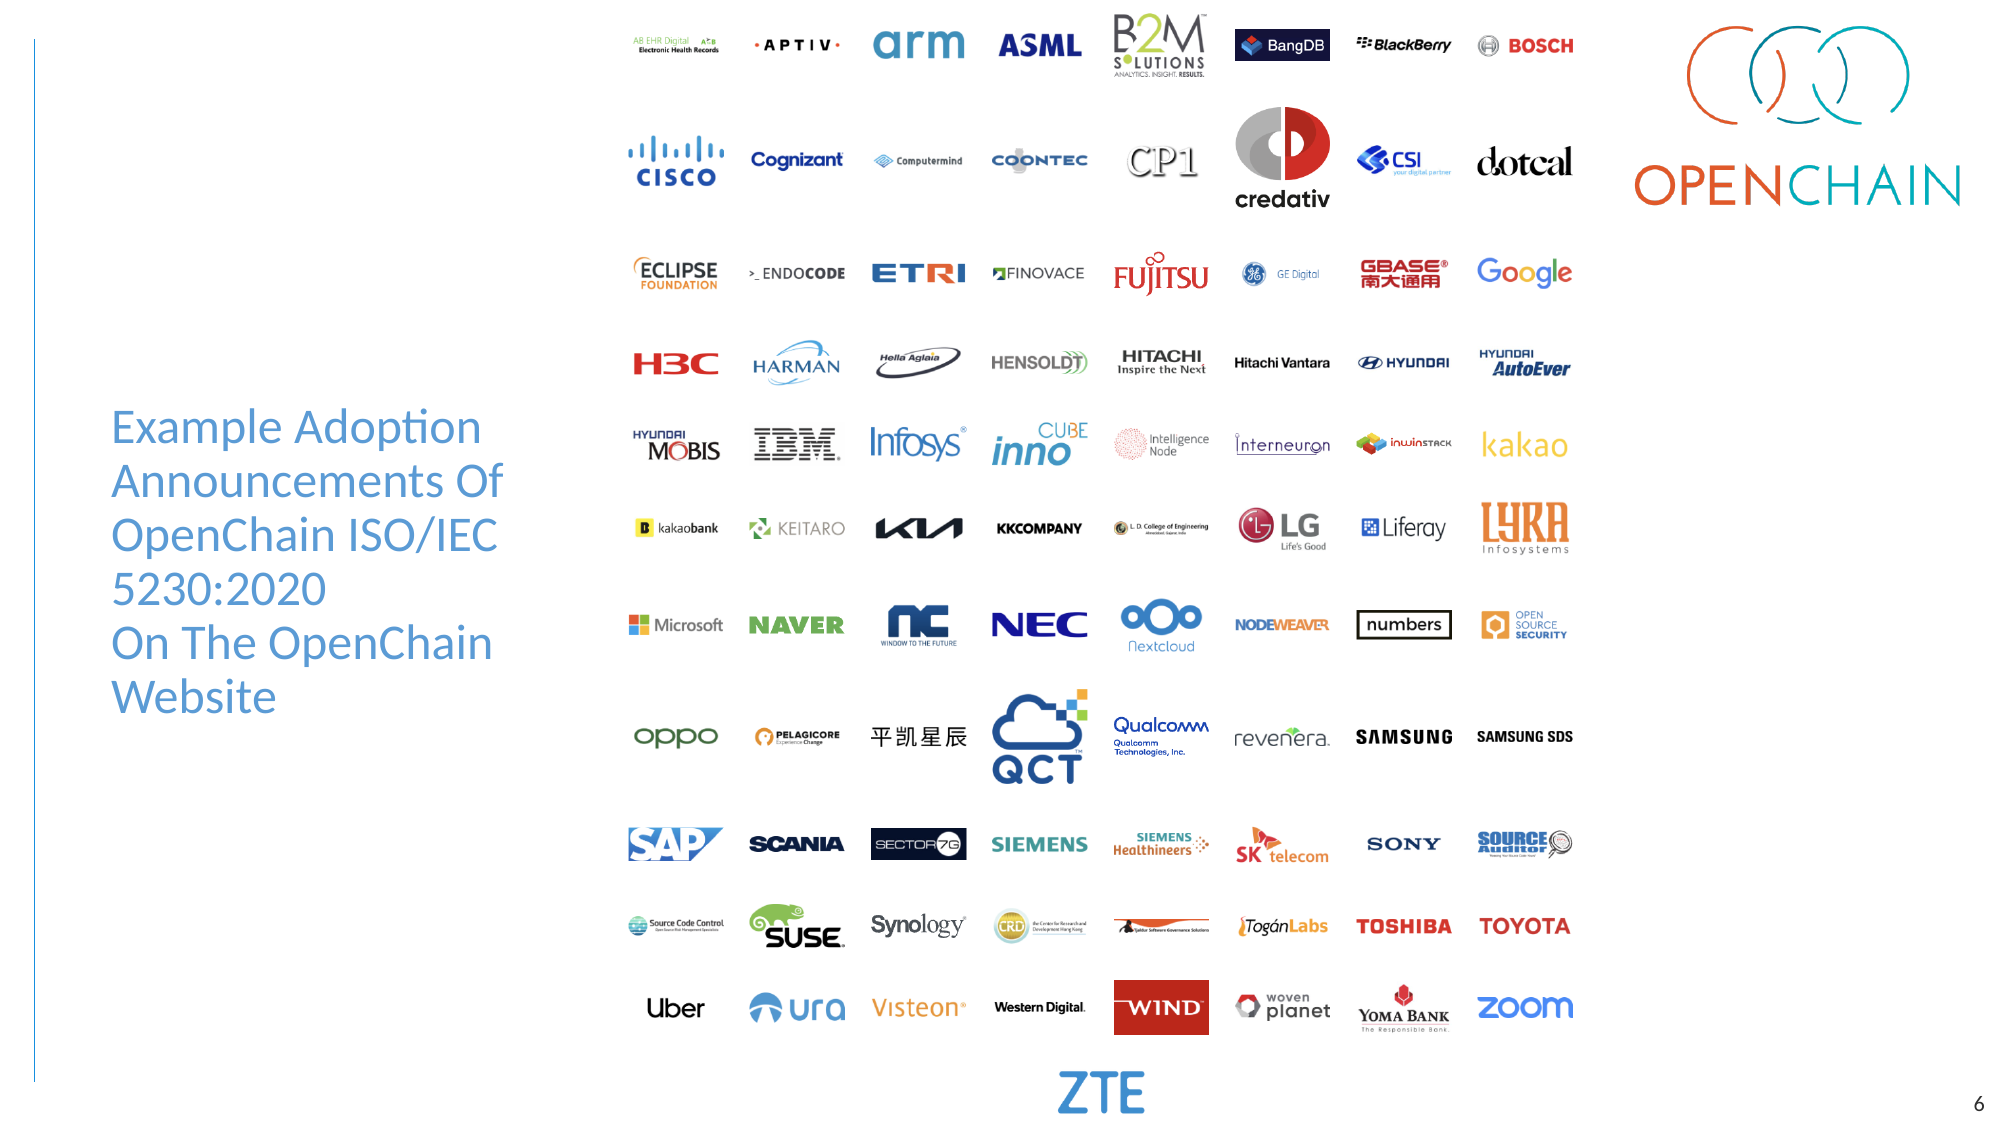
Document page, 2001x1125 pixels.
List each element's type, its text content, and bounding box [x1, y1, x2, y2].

slide_number 6 [1939, 1080, 2000, 1125]
picture [1628, 19, 1966, 213]
picture [619, 0, 1589, 1125]
title Example Adoption Announcements Of OpenChain ISO/IEC 5230:2020 On The OpenChain Website [96, 382, 614, 742]
